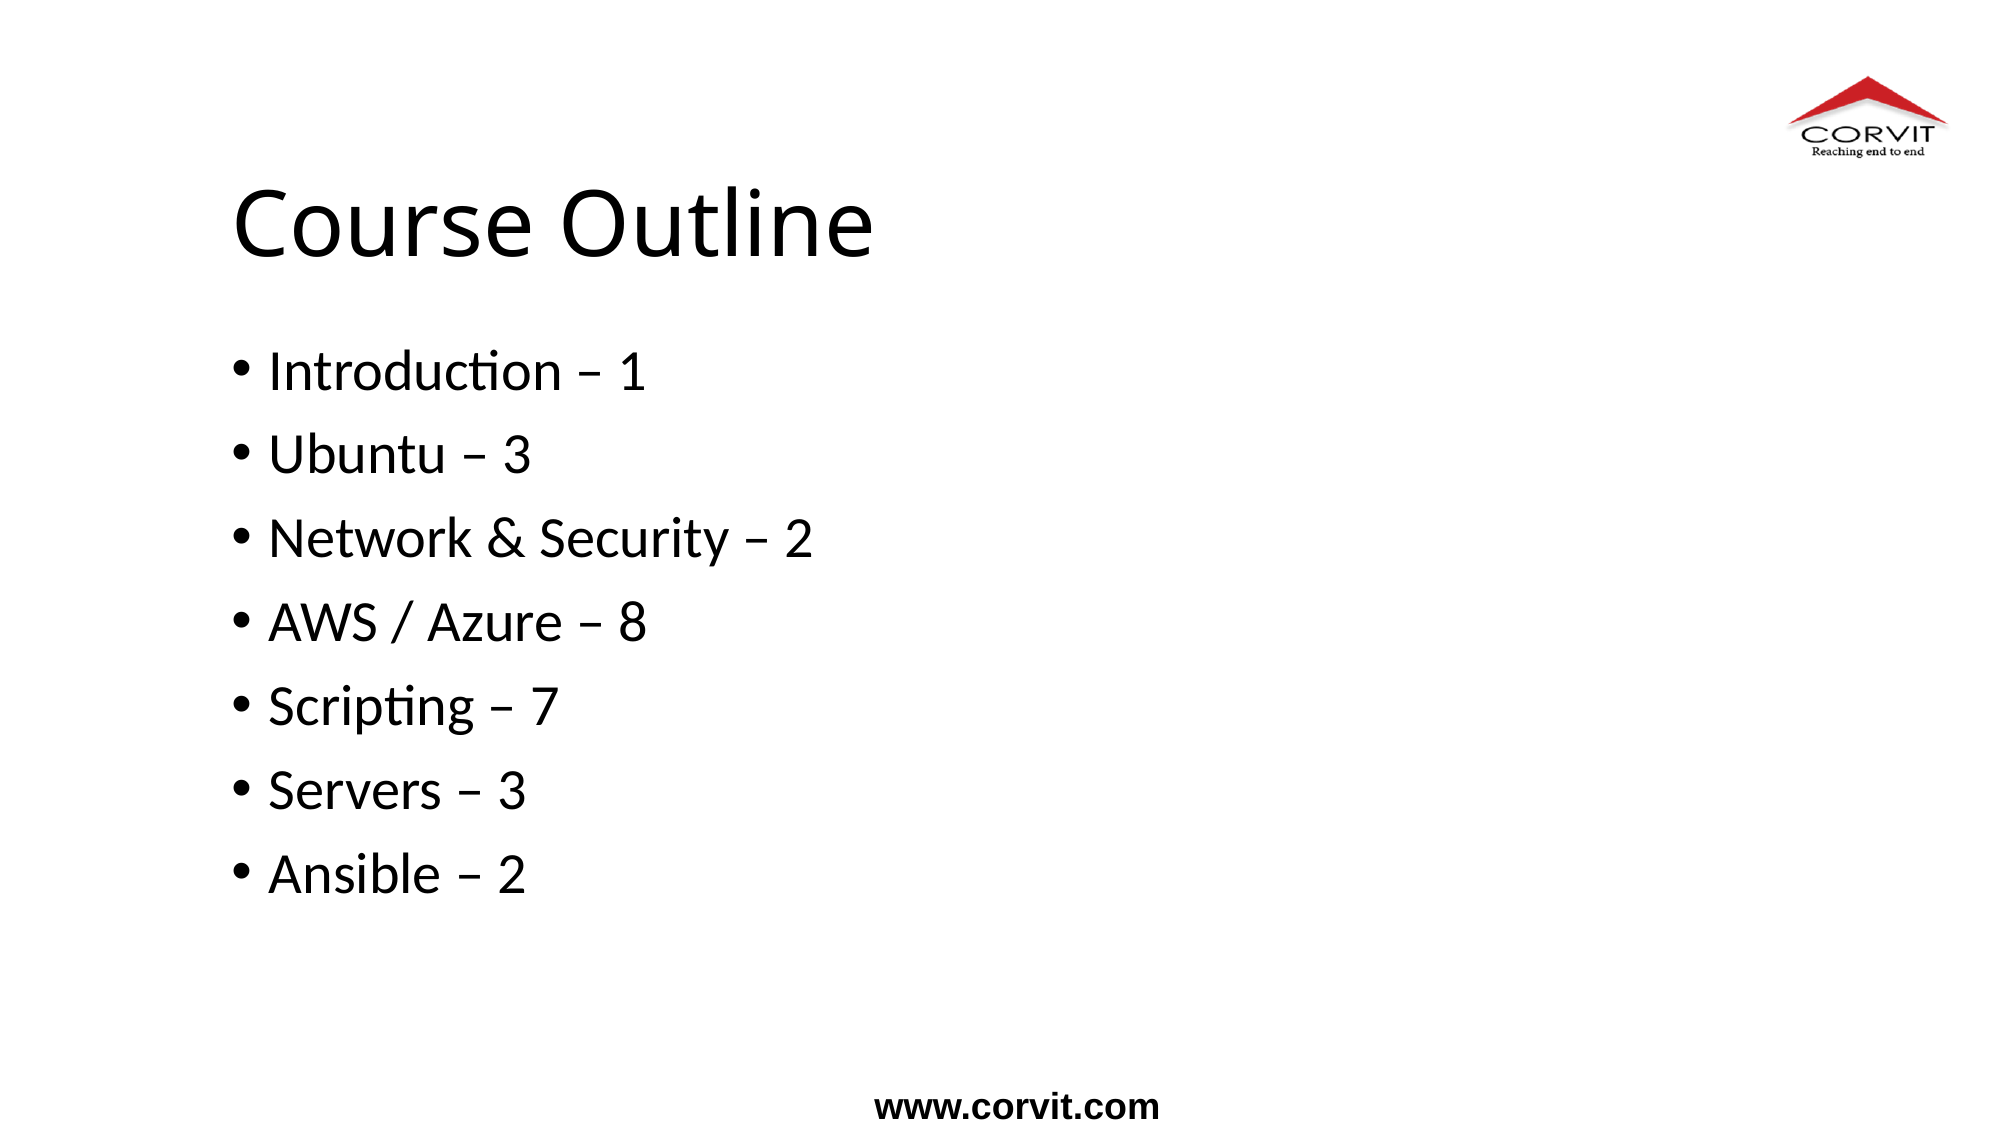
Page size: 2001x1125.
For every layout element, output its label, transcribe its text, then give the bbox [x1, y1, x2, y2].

list Introduction – 1 Ubuntu – 3 Network & Security – 2 AWS / Azure – 8 Scripting – 7 Servers – 3 Ansible – 2 [216, 332, 1942, 1047]
picture [1783, 73, 1951, 163]
text_box www.corvit.com [34, 1074, 2000, 1125]
title Course Outline [216, 117, 1942, 332]
